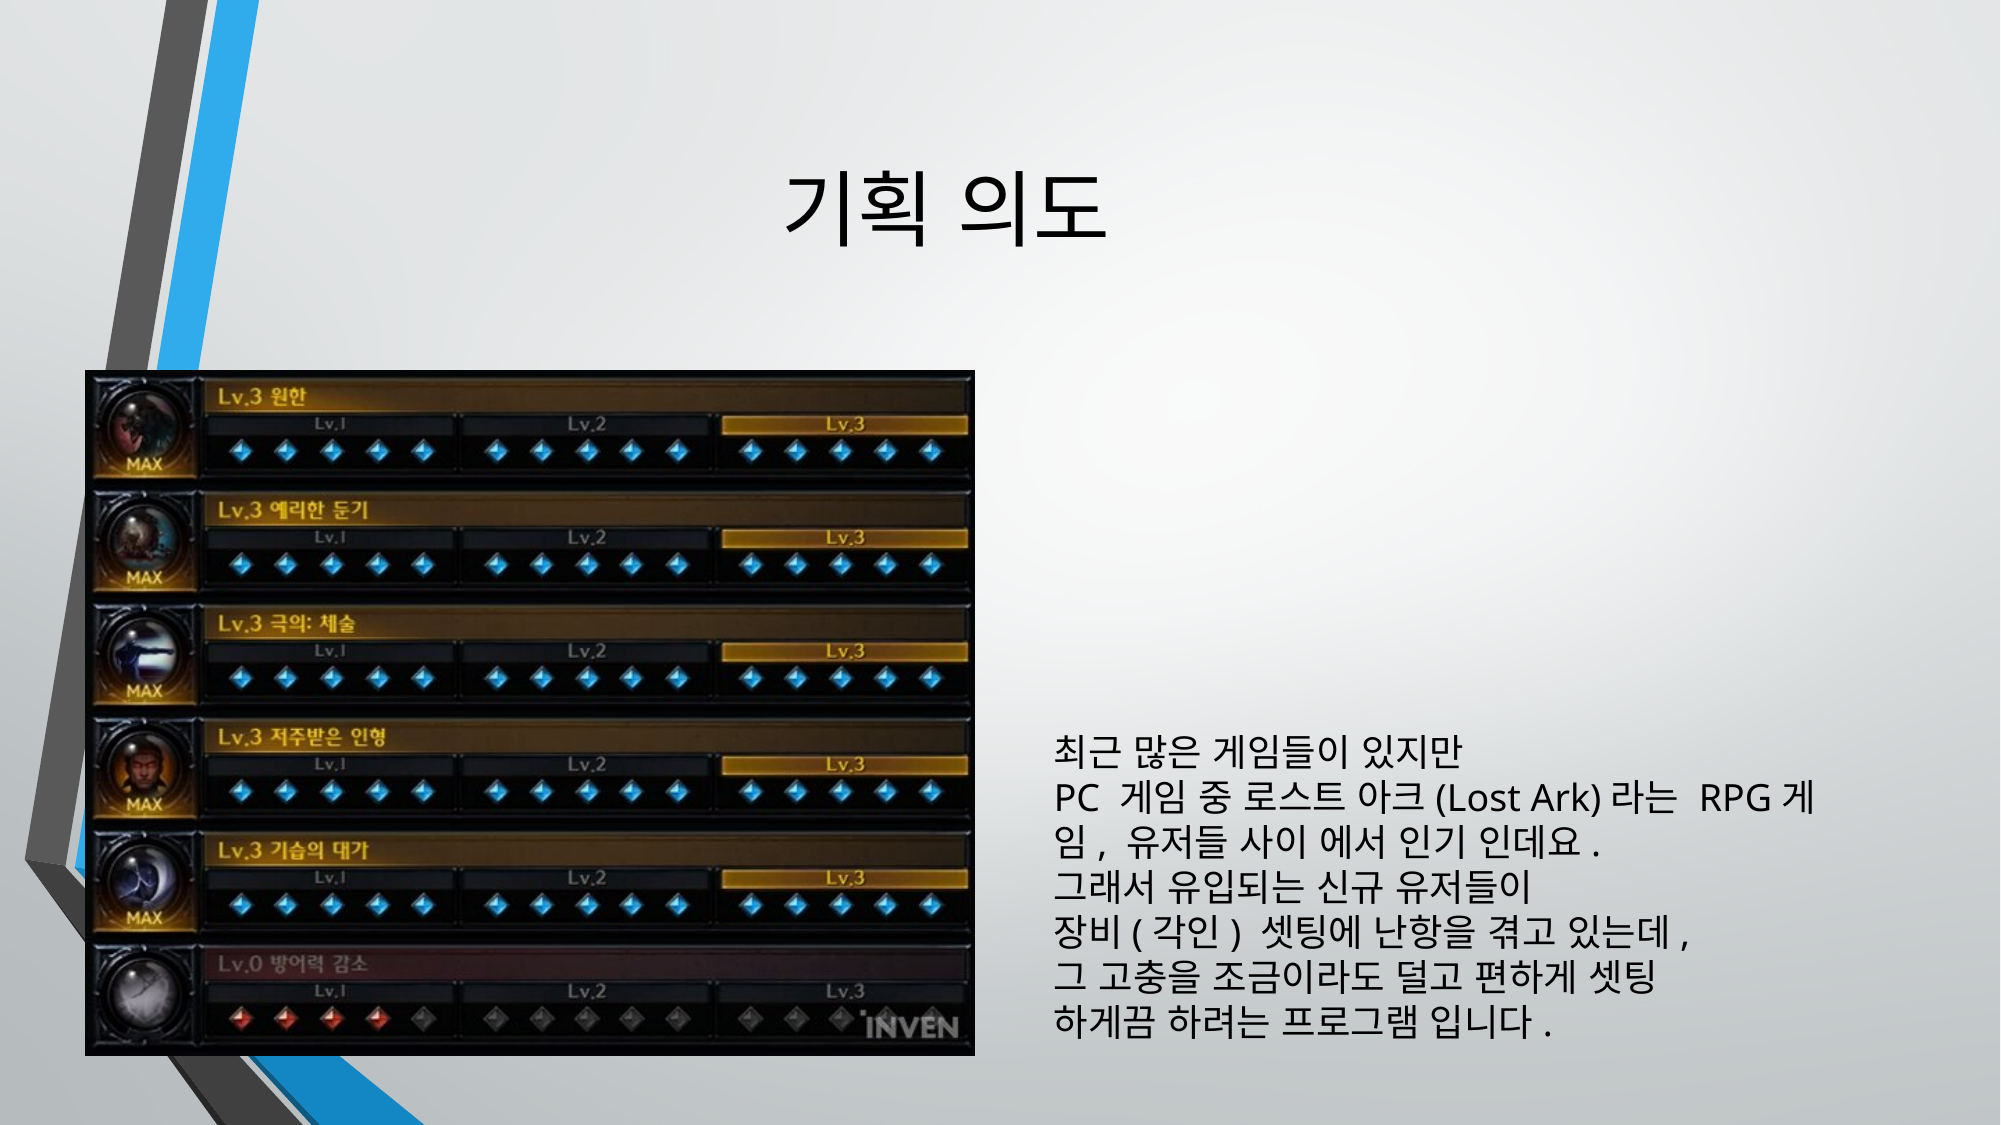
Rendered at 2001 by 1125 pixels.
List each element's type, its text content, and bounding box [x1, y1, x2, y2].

text_box 최근 많은 게임들이 있지만 PC 게임 중 로스트 아크(Lost Ark)라는 RPG게임, 유저들 사이 에서 인기 인데요. 그래서 유입되는 신규 유저들이 장비(각인) 셋팅에 난항을 겪고 있는데, 그 고충을 조금이라도 덜고 편하게 셋팅 하게끔 하려는 프로그램 입니다. [1039, 721, 1876, 1052]
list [85, 370, 976, 1056]
text_box 기획 의도 [670, 149, 1221, 265]
